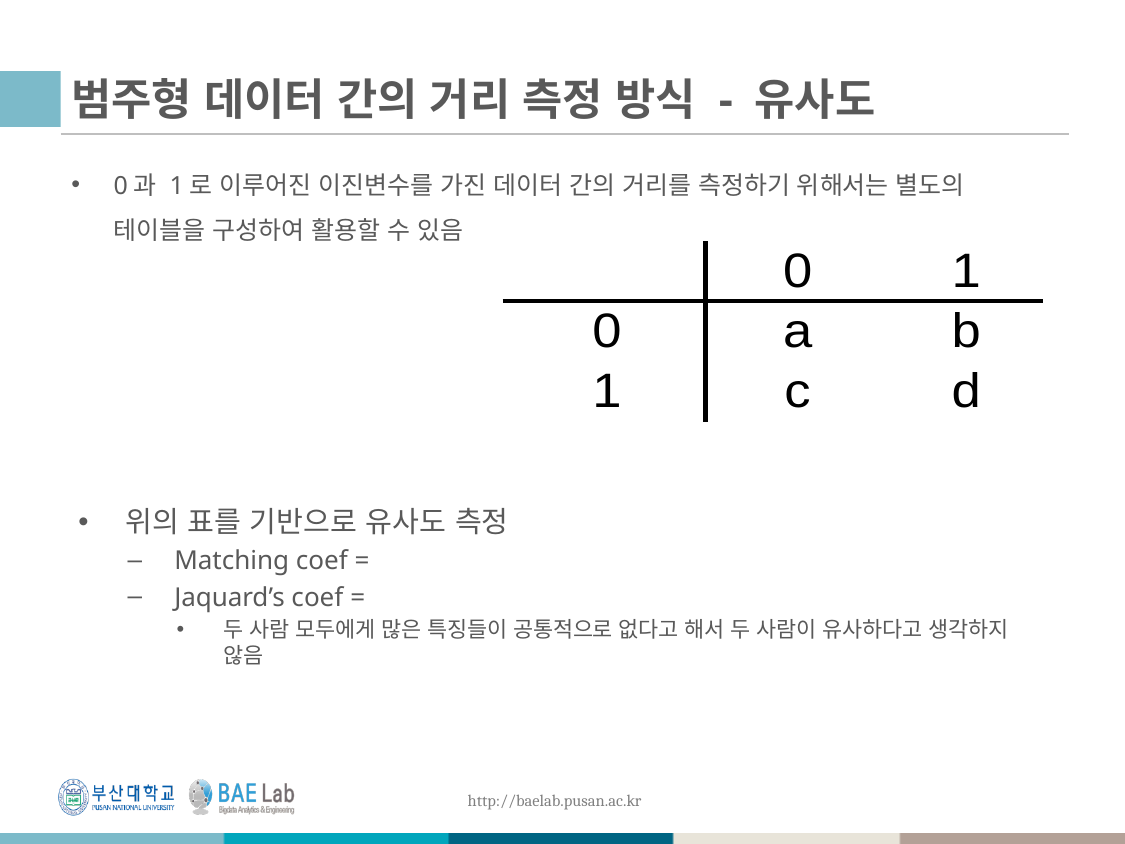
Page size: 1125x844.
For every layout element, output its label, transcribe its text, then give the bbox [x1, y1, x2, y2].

picture [55, 775, 175, 819]
picture [673, 833, 1125, 844]
picture [186, 776, 300, 816]
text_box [499, 238, 1046, 424]
picture [0, 833, 448, 844]
title 범주형 데이터 간의 거리 측정 방식 - 유사도 [56, 71, 1069, 125]
